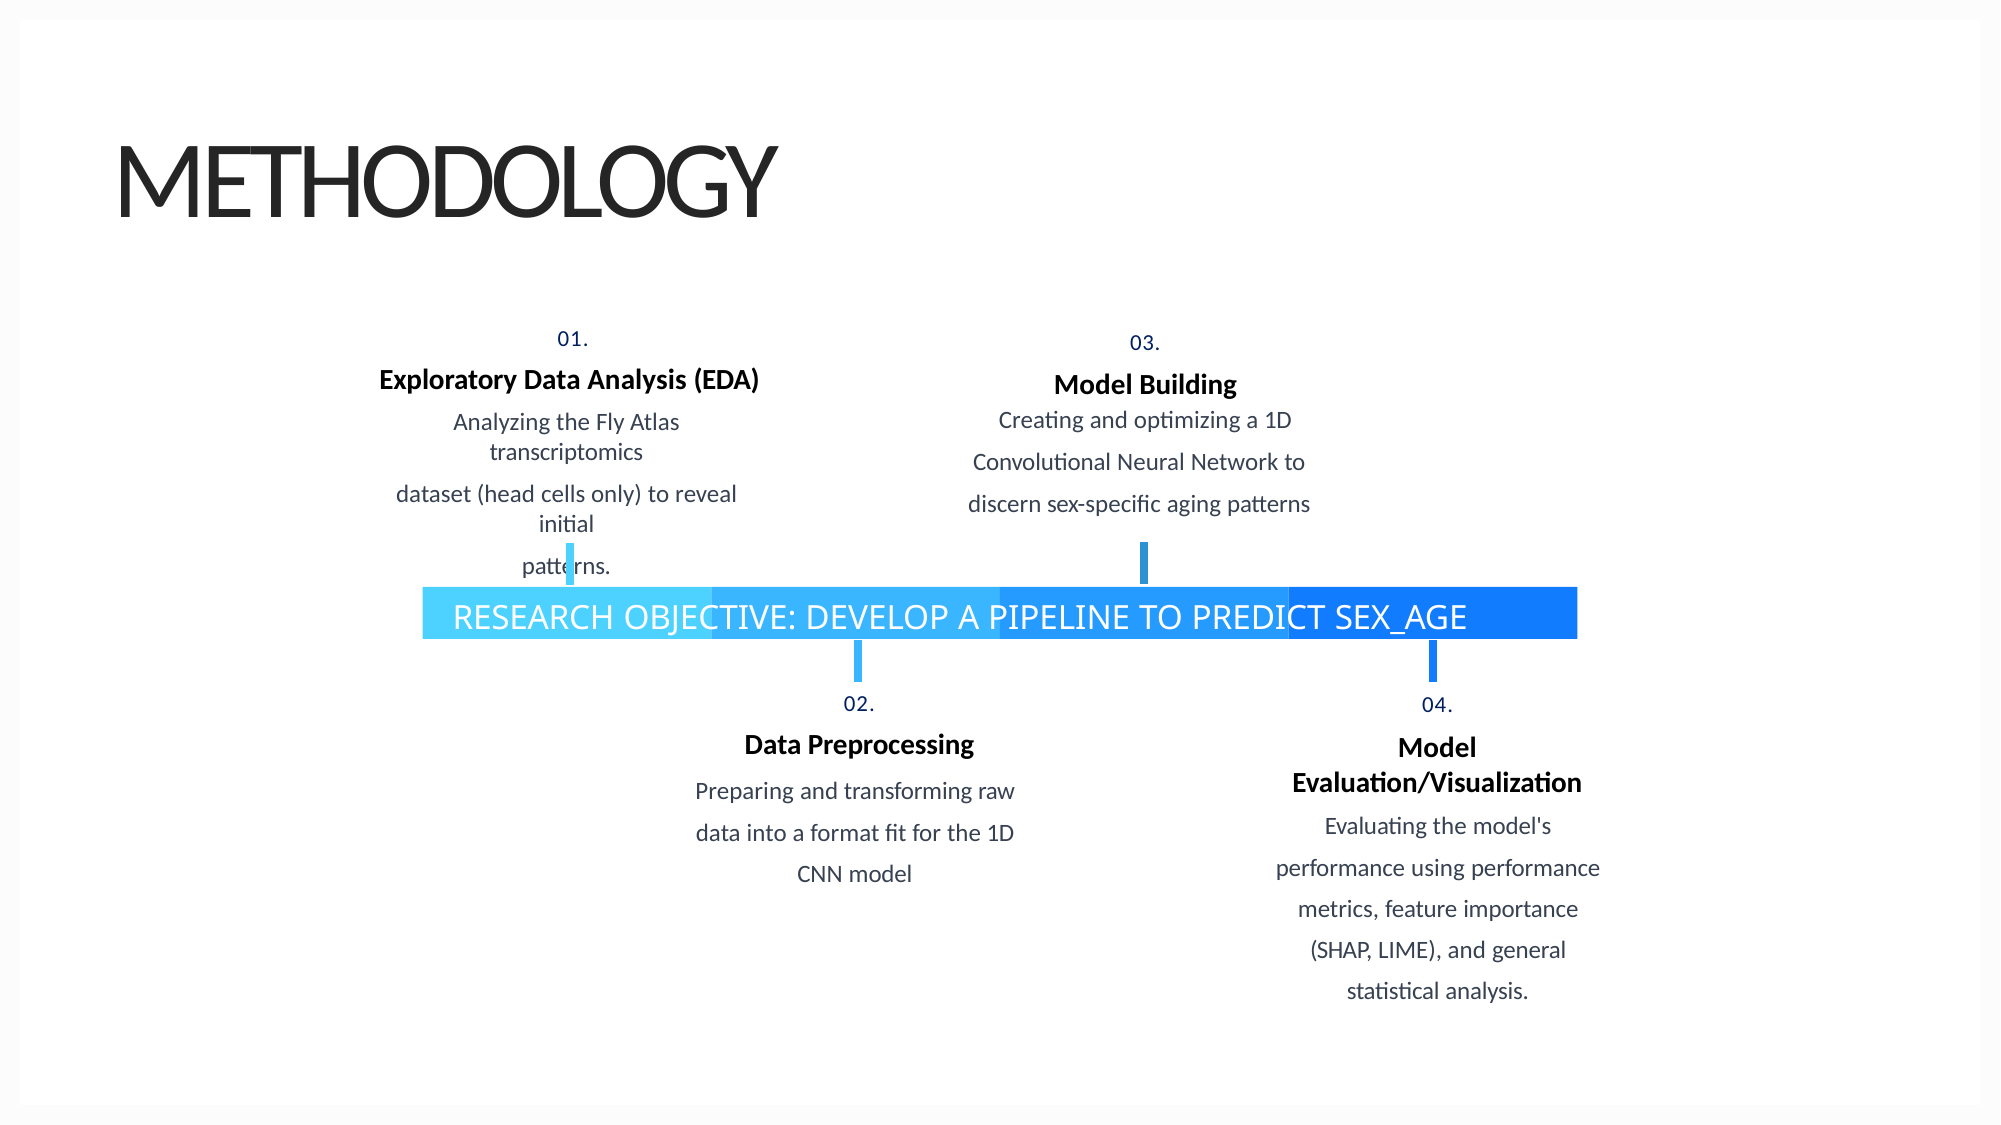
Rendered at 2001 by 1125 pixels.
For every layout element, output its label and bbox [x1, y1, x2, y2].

text_box [565, 542, 1438, 683]
text_box [0, 0, 2000, 1125]
